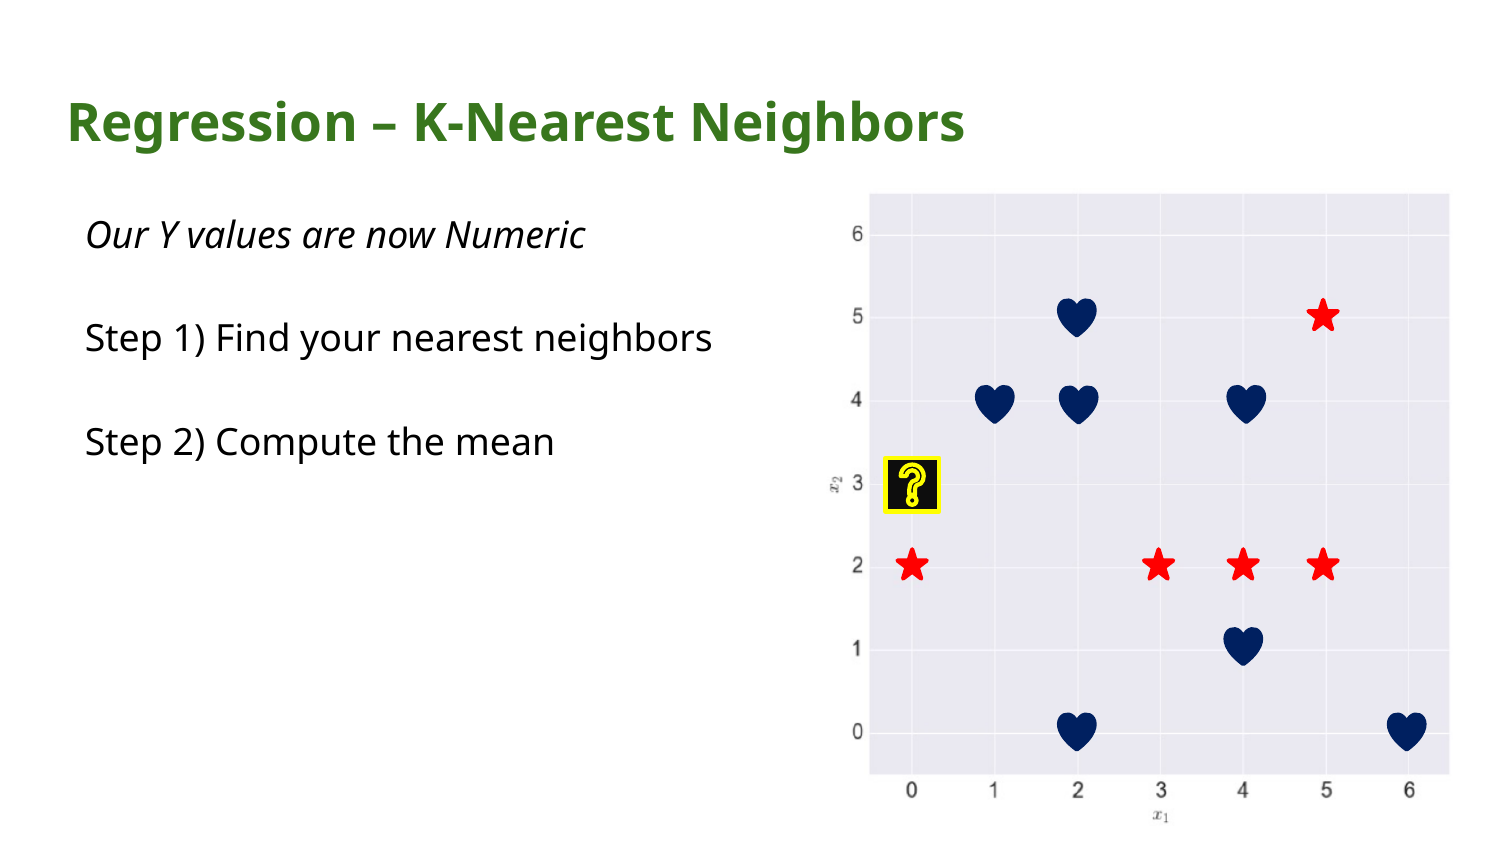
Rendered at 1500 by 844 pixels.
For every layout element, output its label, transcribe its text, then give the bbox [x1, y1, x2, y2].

list Our Y values are now Numeric Step 1) Find your nearest neighbors Step 2) Compute the mean [51, 189, 819, 750]
picture [822, 188, 1453, 832]
title Regression – K-Nearest Neighbors [51, 72, 1449, 167]
